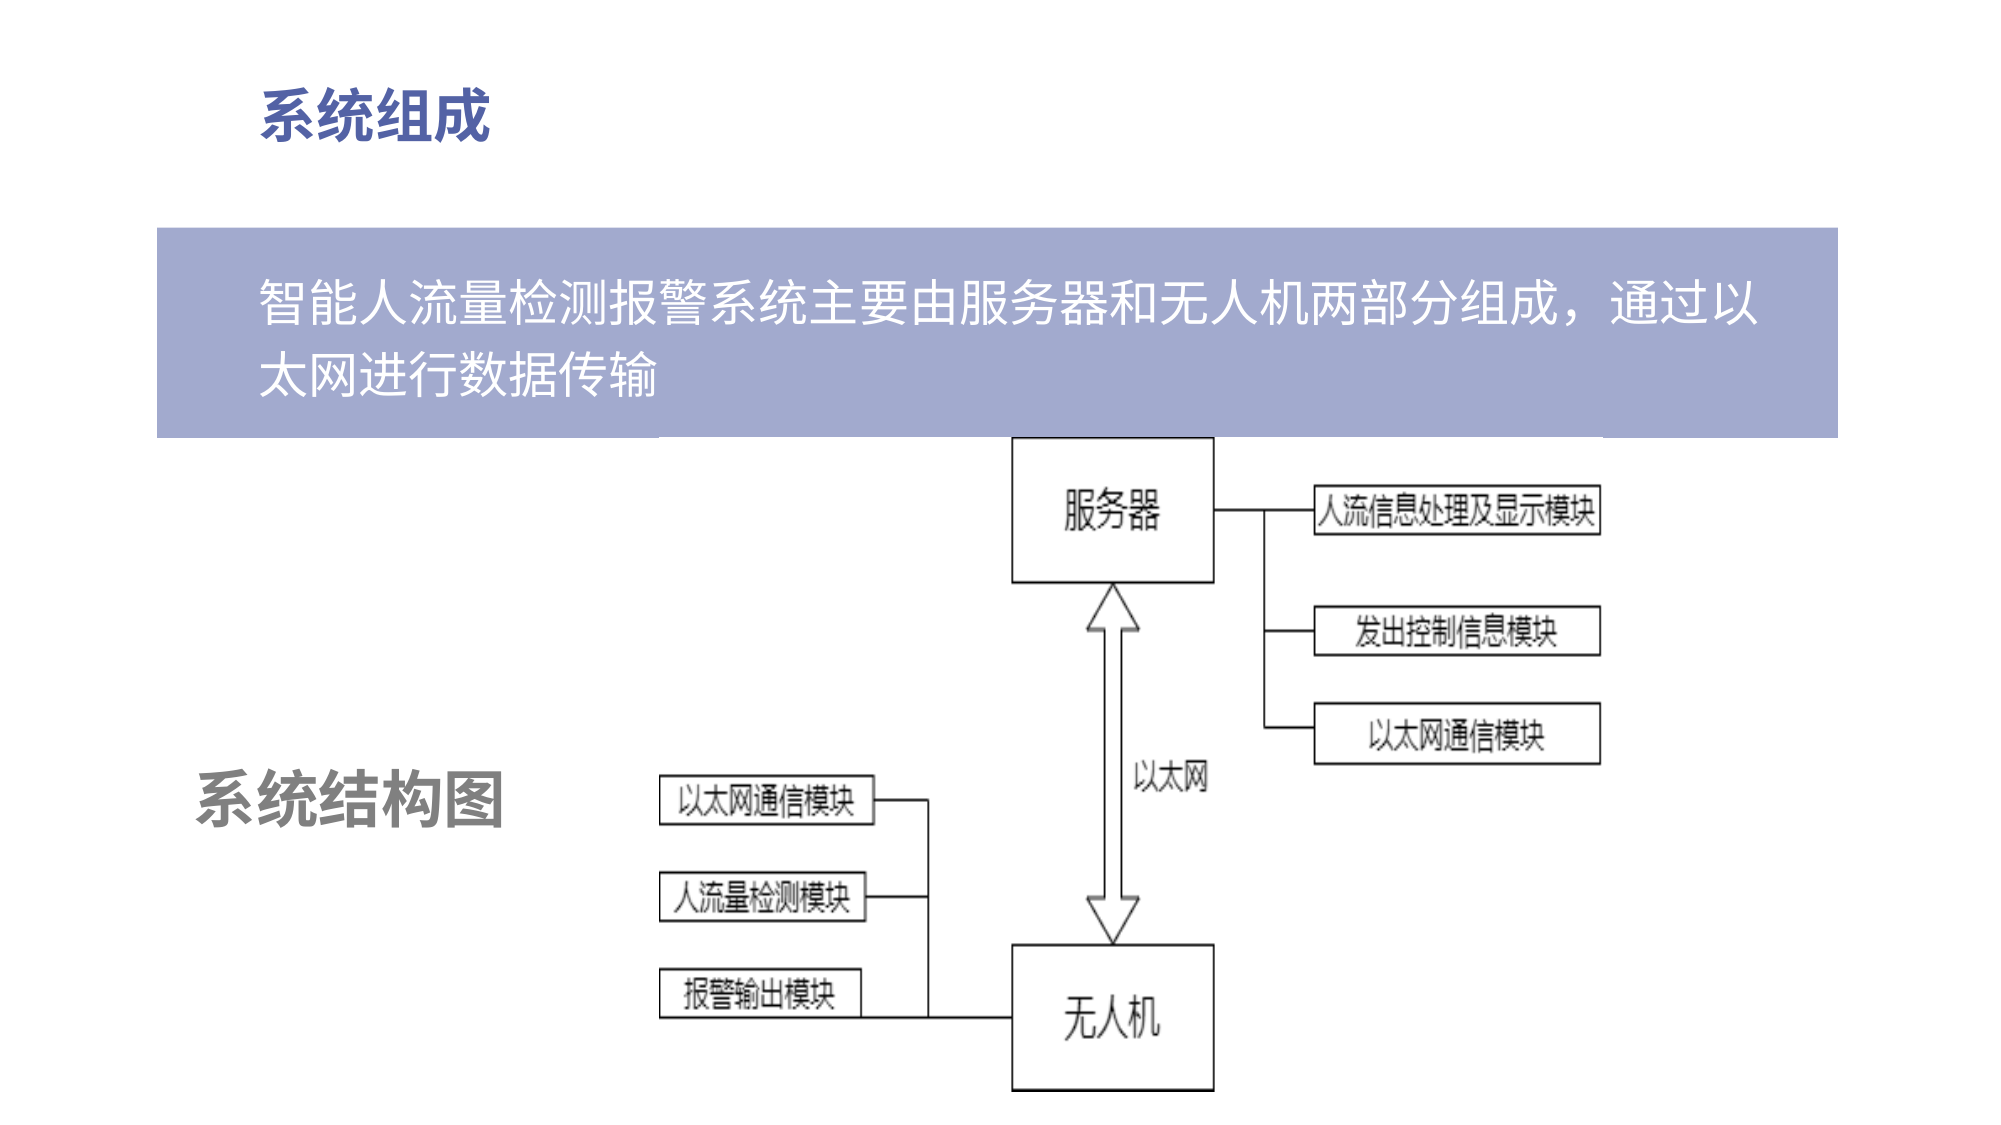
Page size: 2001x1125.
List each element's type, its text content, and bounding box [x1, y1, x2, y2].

text_box 智能人流量检测报警系统主要由服务器和无人机两部分组成，通过以太网进行数据传输 [244, 252, 1819, 412]
picture [659, 437, 1603, 1093]
text_box [156, 227, 1839, 439]
text_box 系统结构图 [157, 756, 522, 839]
text_box 系统组成 [244, 71, 955, 226]
